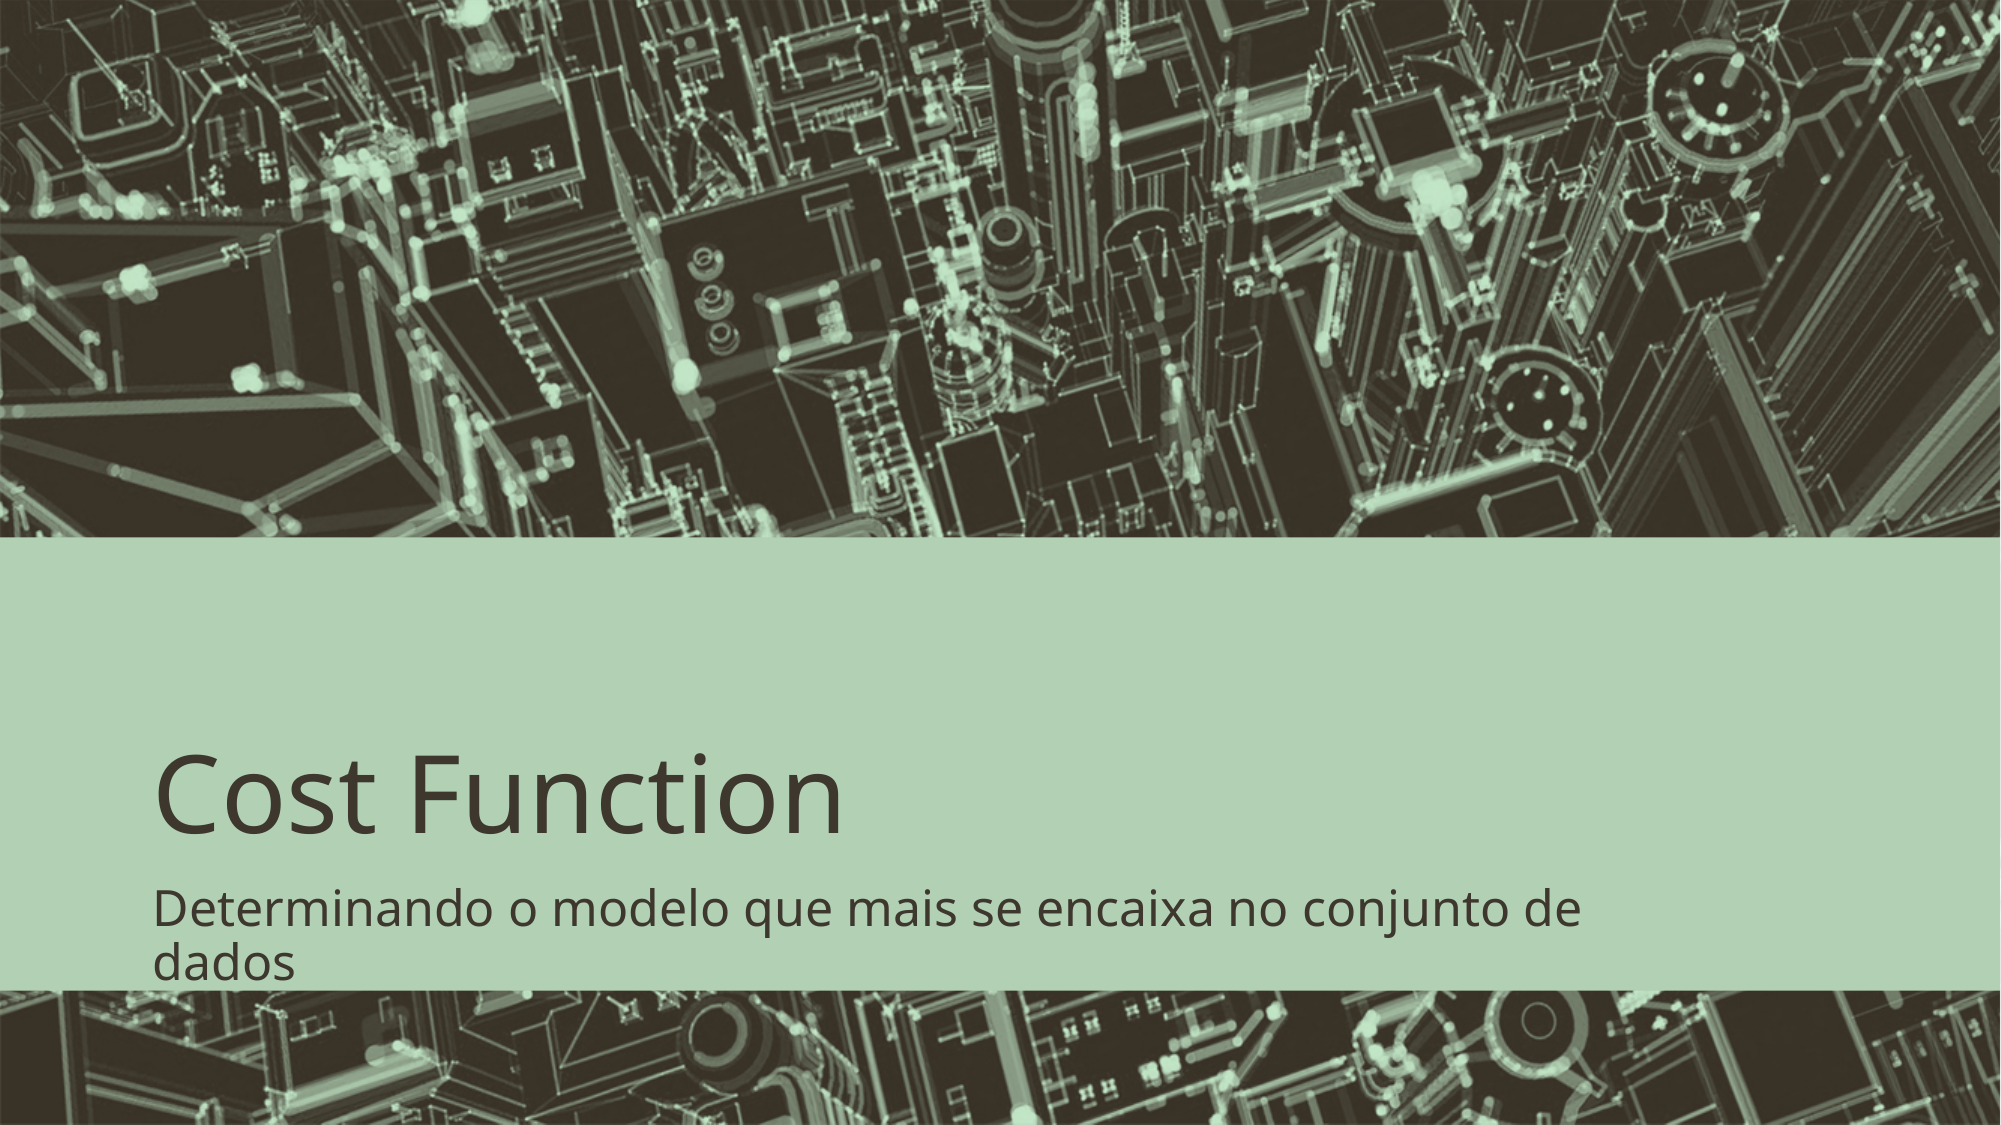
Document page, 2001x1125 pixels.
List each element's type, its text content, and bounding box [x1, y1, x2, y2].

list Determinando o modelo que mais se encaixa no conjunto de dados [138, 876, 1713, 954]
title Cost Function [138, 562, 1713, 865]
picture [0, 0, 2001, 1125]
